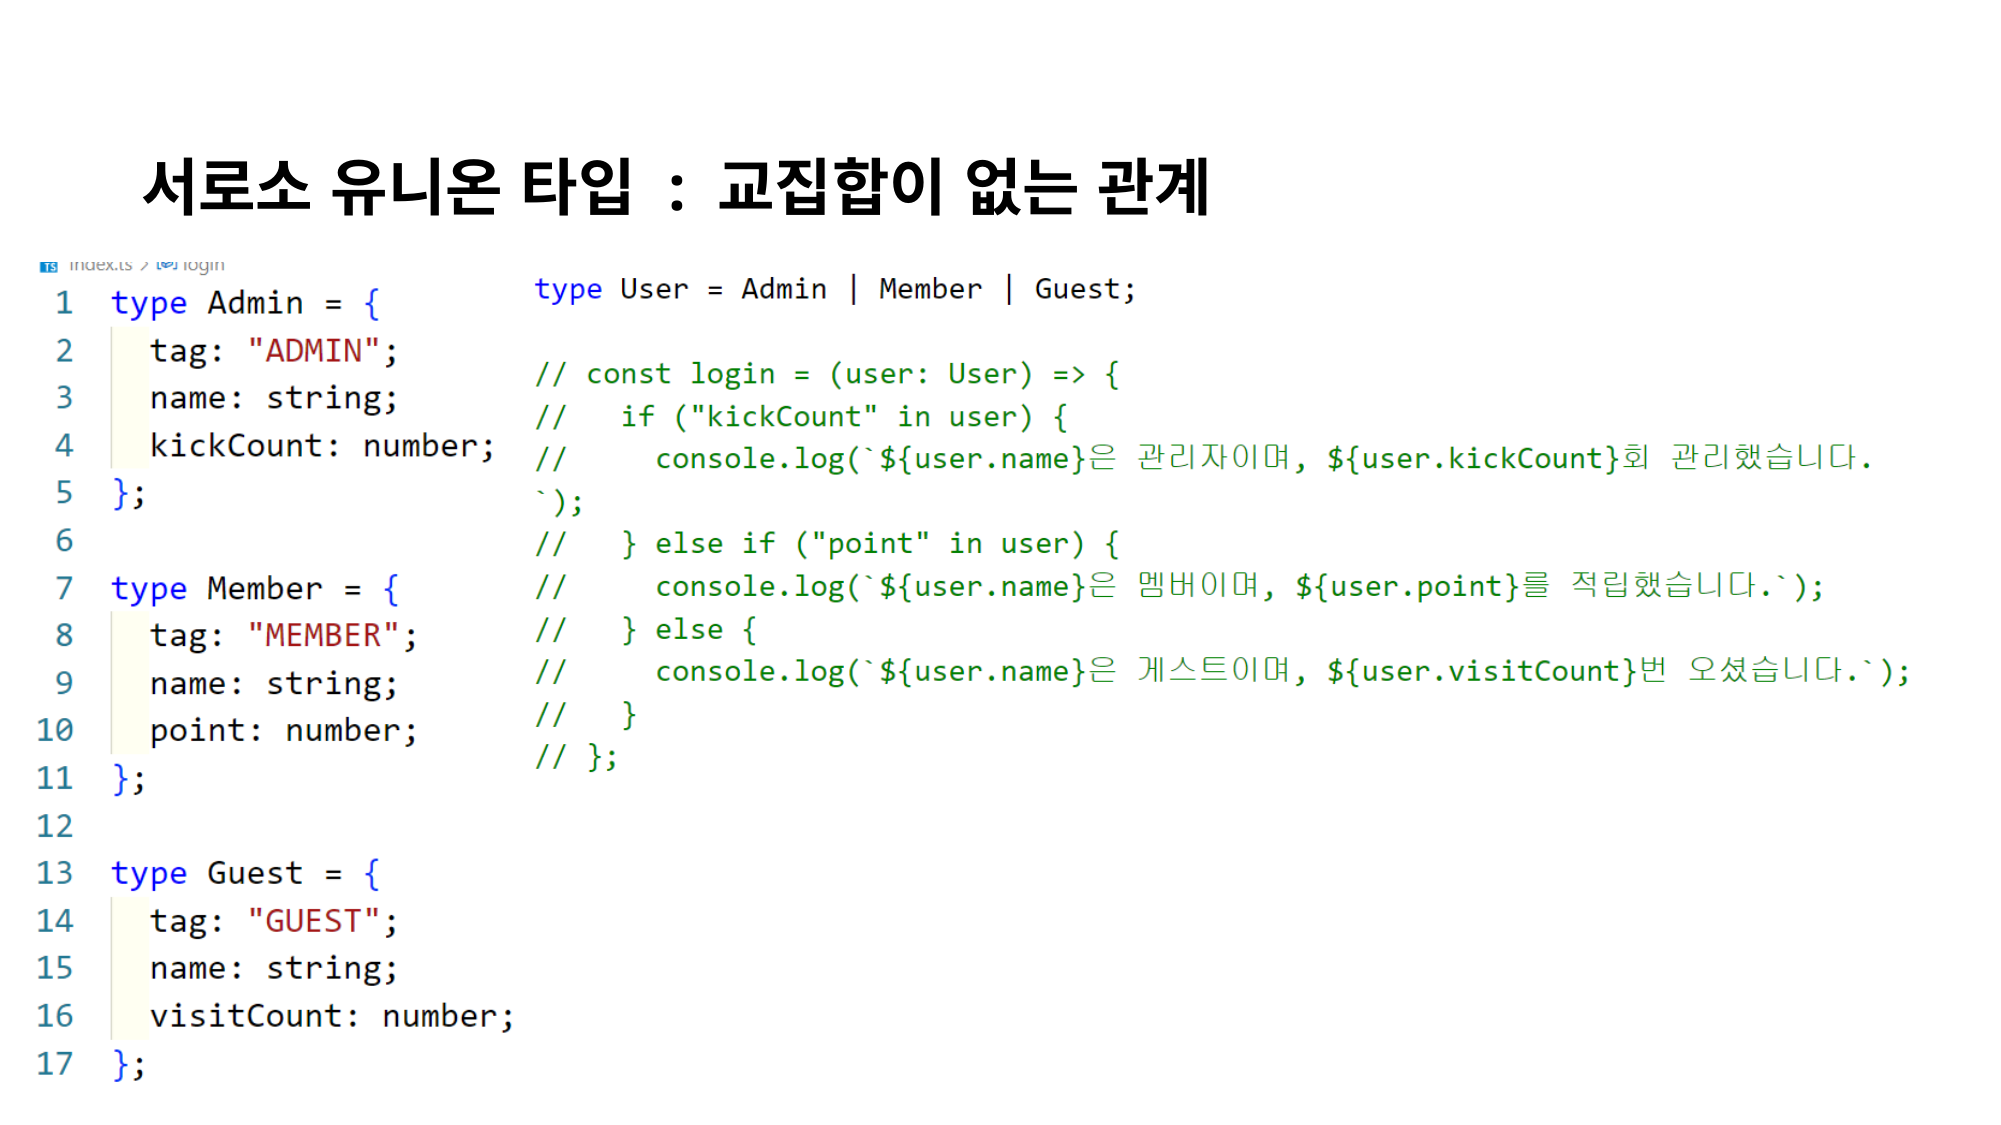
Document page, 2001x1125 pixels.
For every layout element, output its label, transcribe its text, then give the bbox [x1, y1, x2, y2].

text_box 서로소 유니온 타입 : 교집합이 없는 관계 [126, 140, 1874, 231]
picture [35, 262, 1944, 1088]
